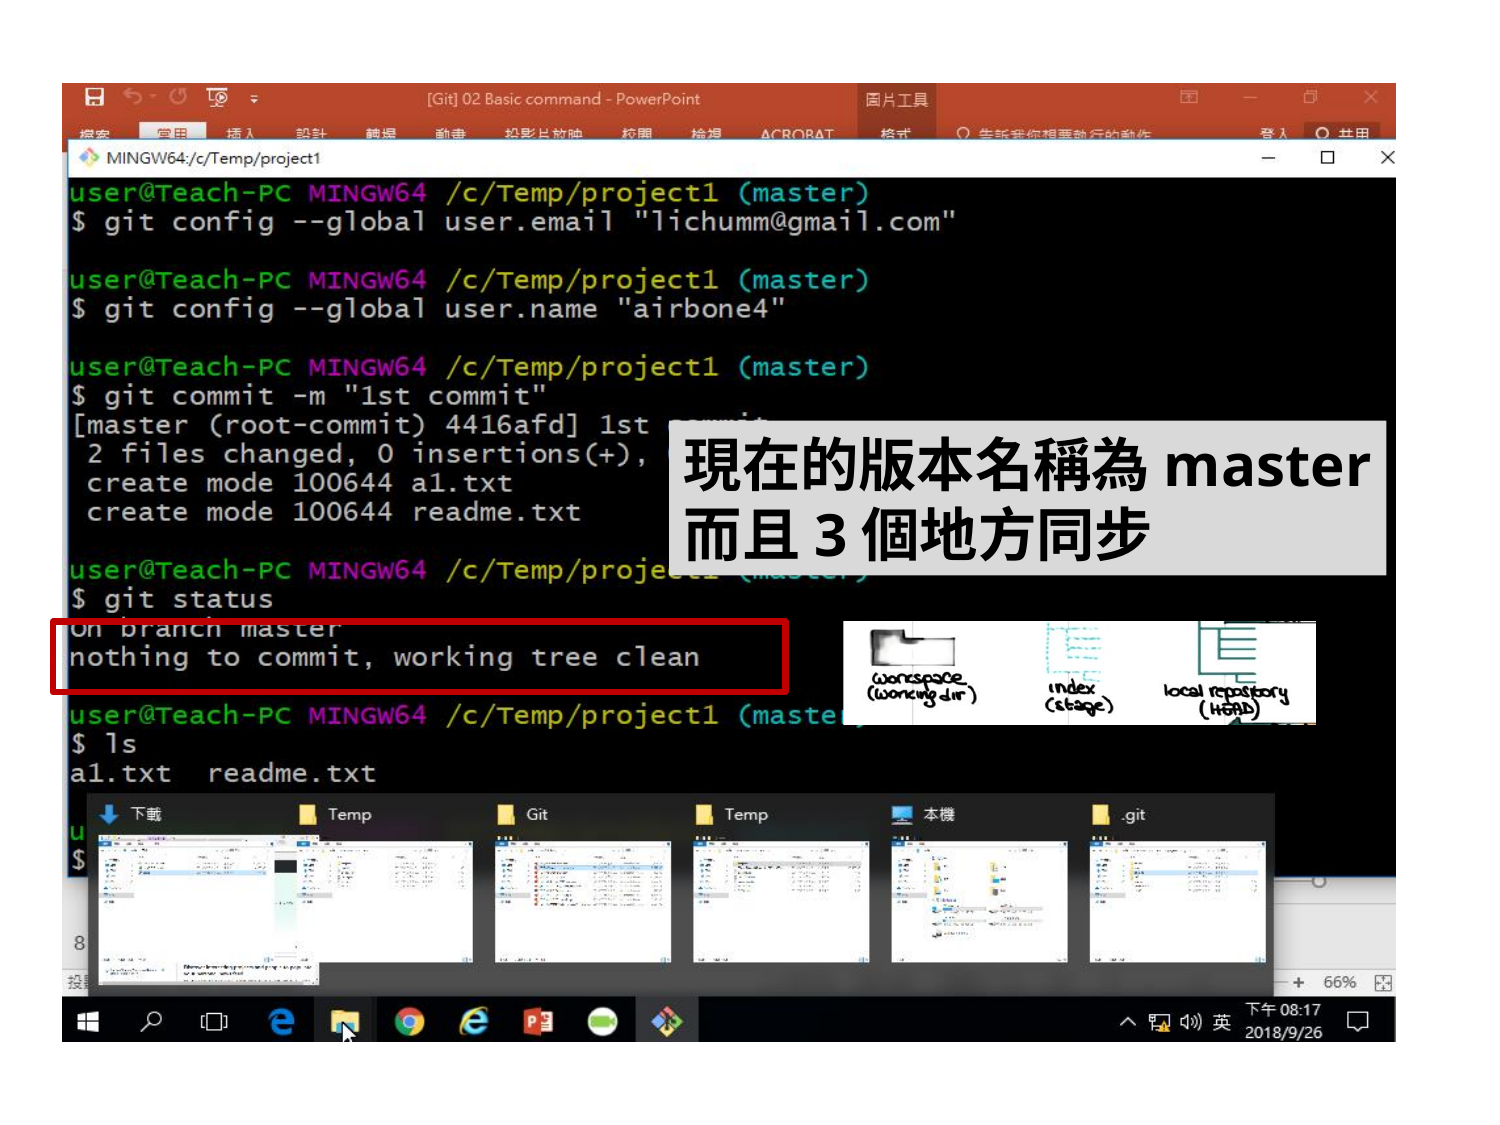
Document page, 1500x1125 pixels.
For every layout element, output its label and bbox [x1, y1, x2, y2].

text_box [52, 621, 57, 693]
picture [62, 83, 1396, 1042]
